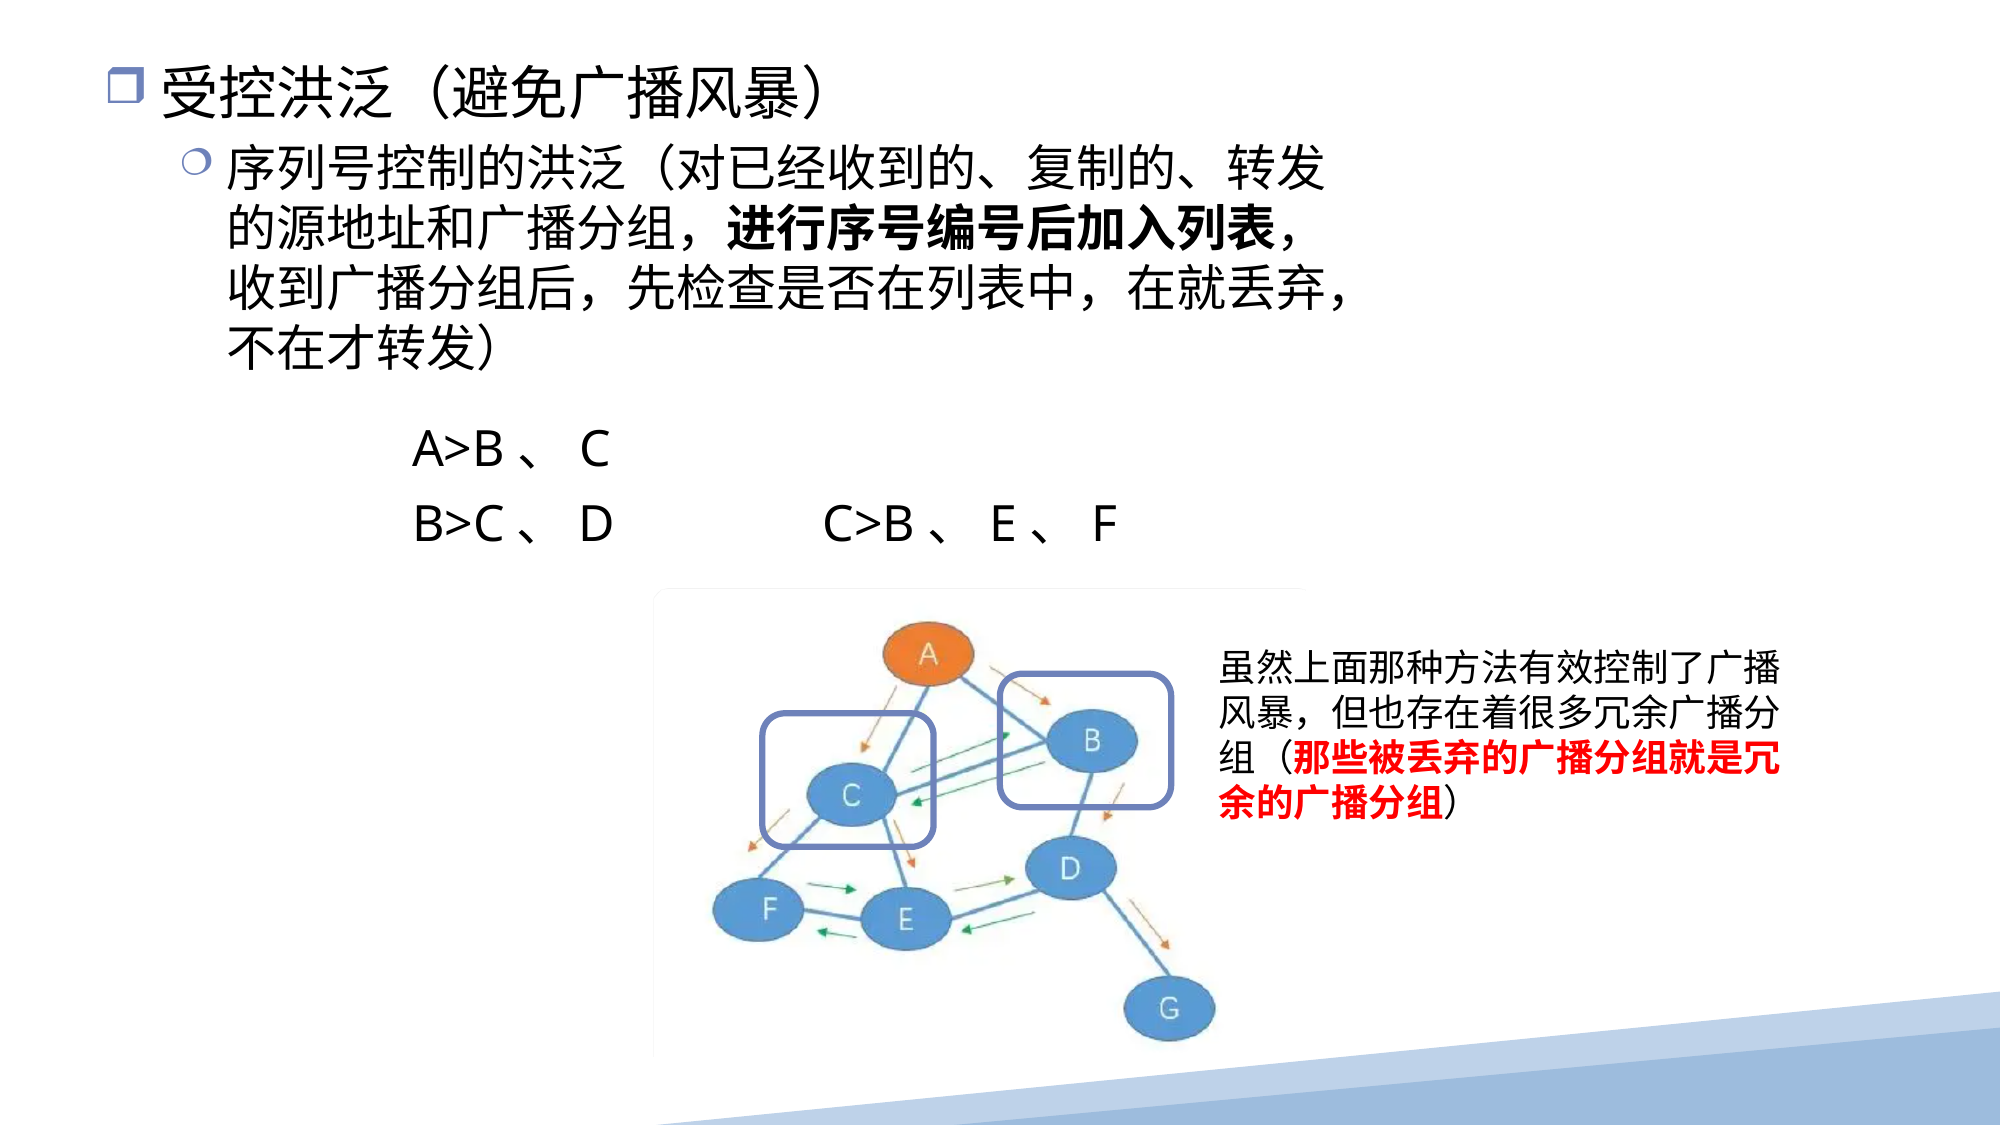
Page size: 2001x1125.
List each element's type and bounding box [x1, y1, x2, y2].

text_box [656, 991, 2000, 1125]
text_box [1306, 636, 1830, 831]
picture [633, 576, 1306, 1058]
text_box [89, 49, 1352, 620]
